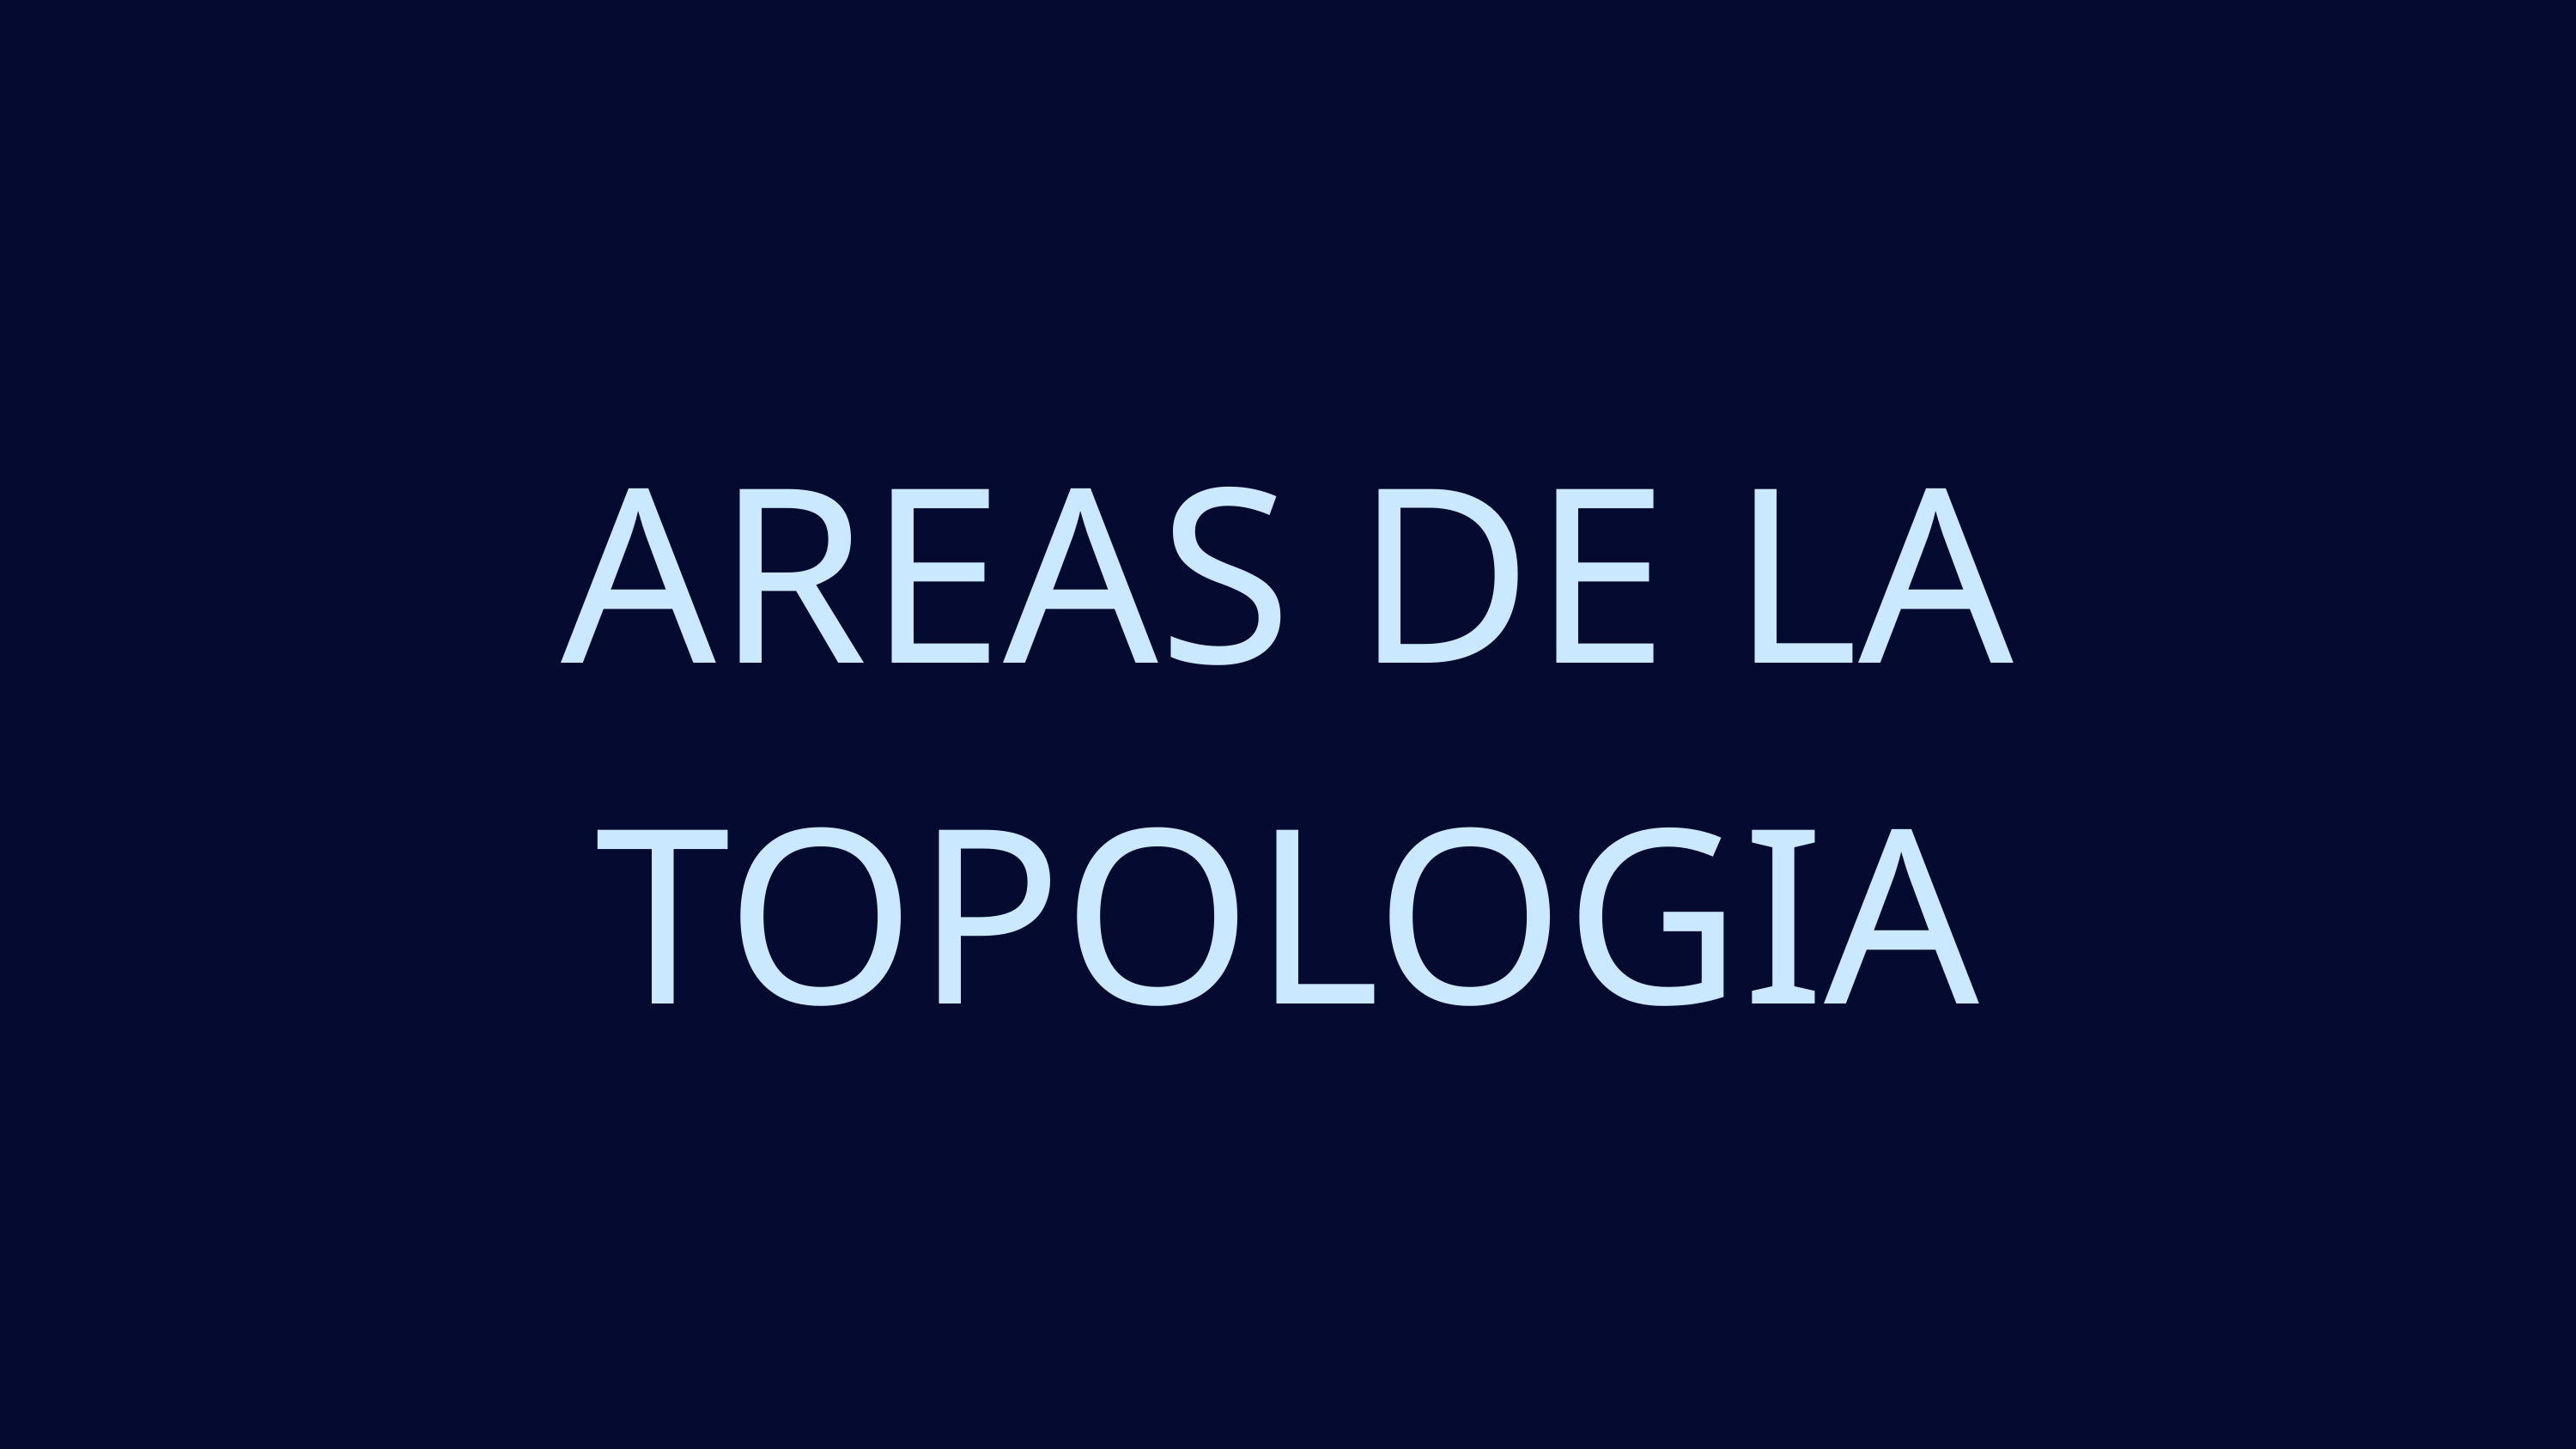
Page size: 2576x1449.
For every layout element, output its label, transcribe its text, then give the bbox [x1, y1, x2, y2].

text_box AREAS DE LA TOPOLOGIA [144, 371, 2432, 1053]
